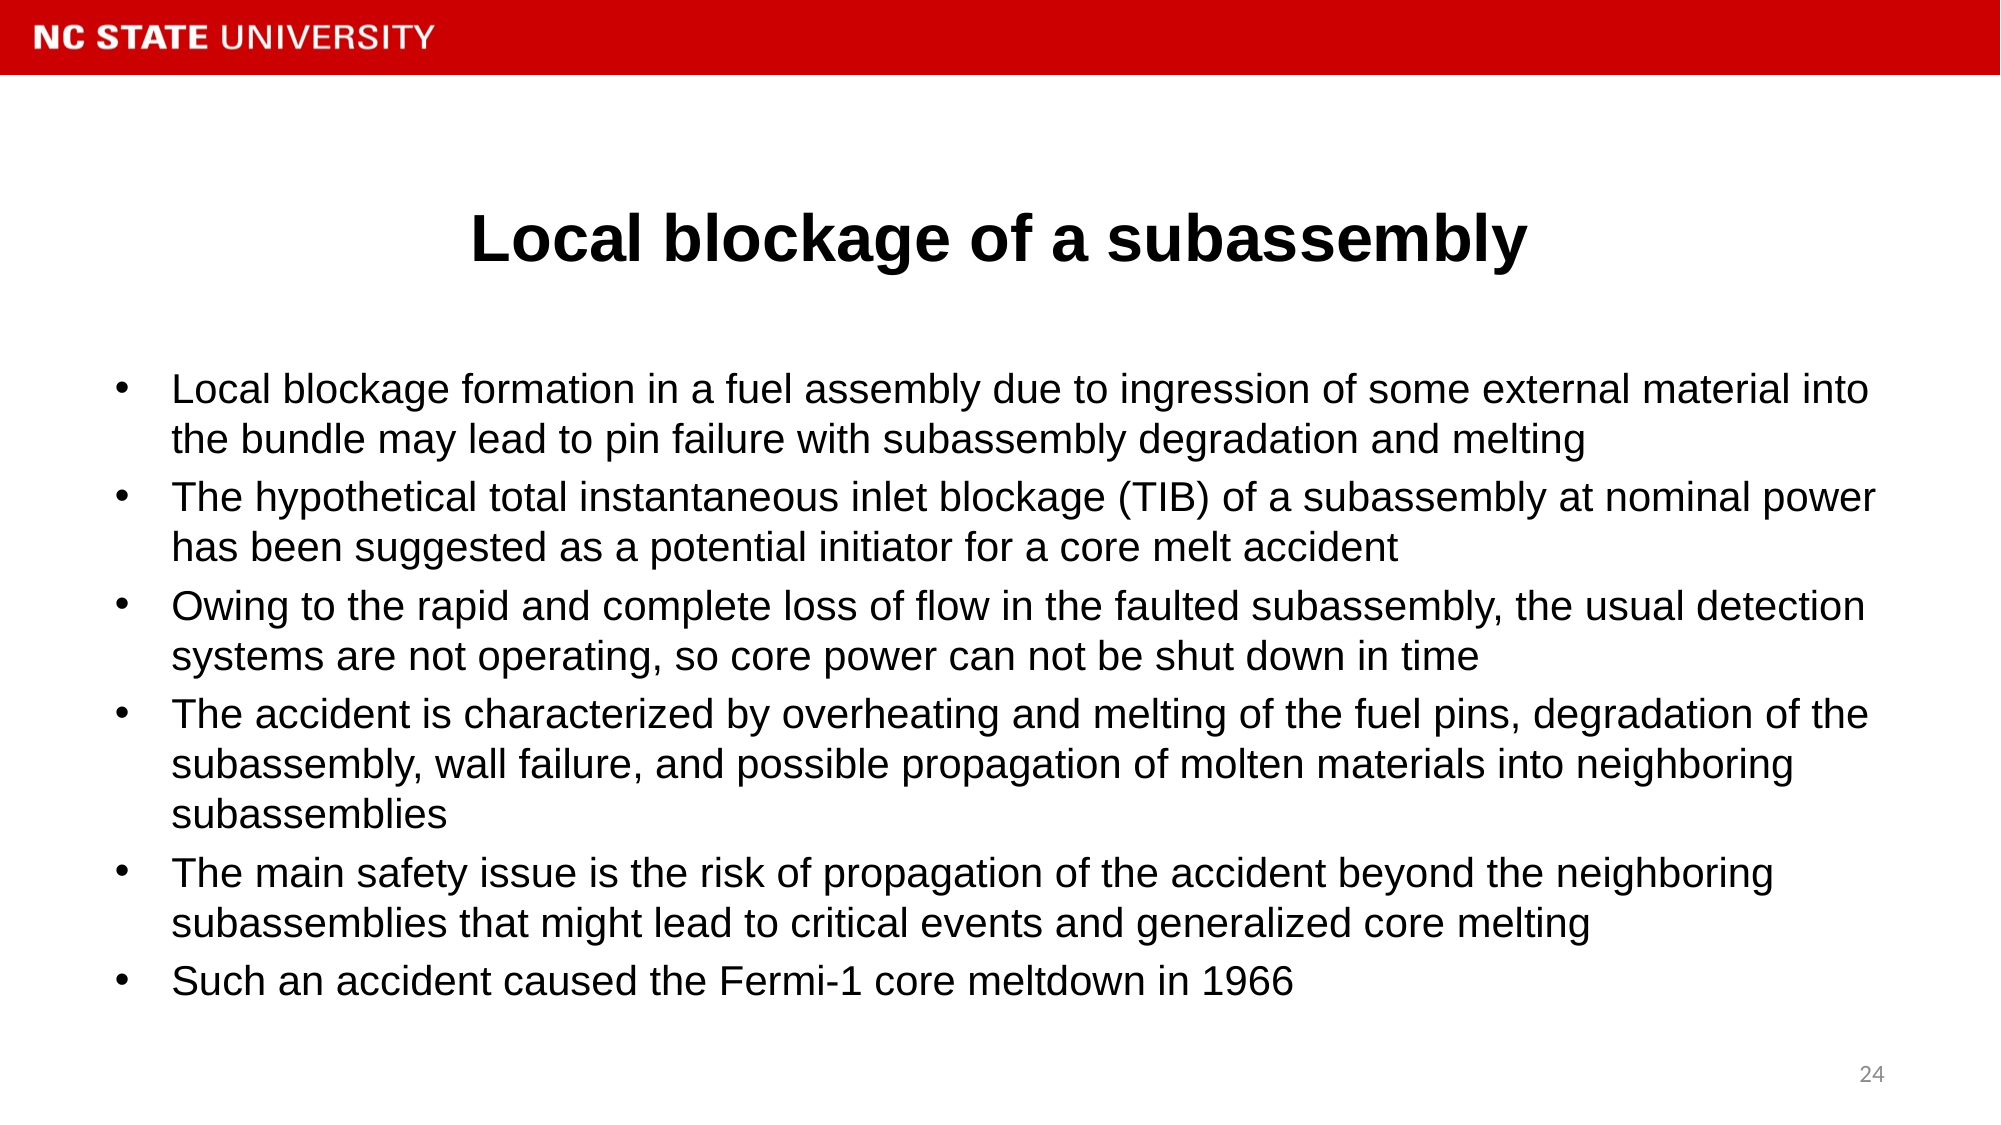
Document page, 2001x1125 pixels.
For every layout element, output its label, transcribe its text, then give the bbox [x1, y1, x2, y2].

slide_number 24 [1433, 1042, 1900, 1103]
picture [0, 0, 2000, 75]
list Local blockage formation in a fuel assembly due to ingression of some external material into the bundle may lead to pin failure with subassembly degradation and melting The hypothetical total instantaneous inlet blockage (TIB) of a subassembly at nominal power has been suggested as a potential initiator for a core melt accident Owing to the rapid and complete loss of flow in the faulted subassembly, the usual detection systems are not operating, so core power can not be shut down in time The accident is characterized by overheating and melting of the fuel pins, degradation of the subassembly, wall failure, and possible propagation of molten materials into neighboring subassemblies The main safety issue is the risk of propagation of the accident beyond the neighboring subassemblies that might lead to critical events and generalized core melting Such an accident caused the Fermi-1 core meltdown in 1966 [99, 354, 1900, 1005]
title Local blockage of a subassembly [99, 147, 1900, 323]
